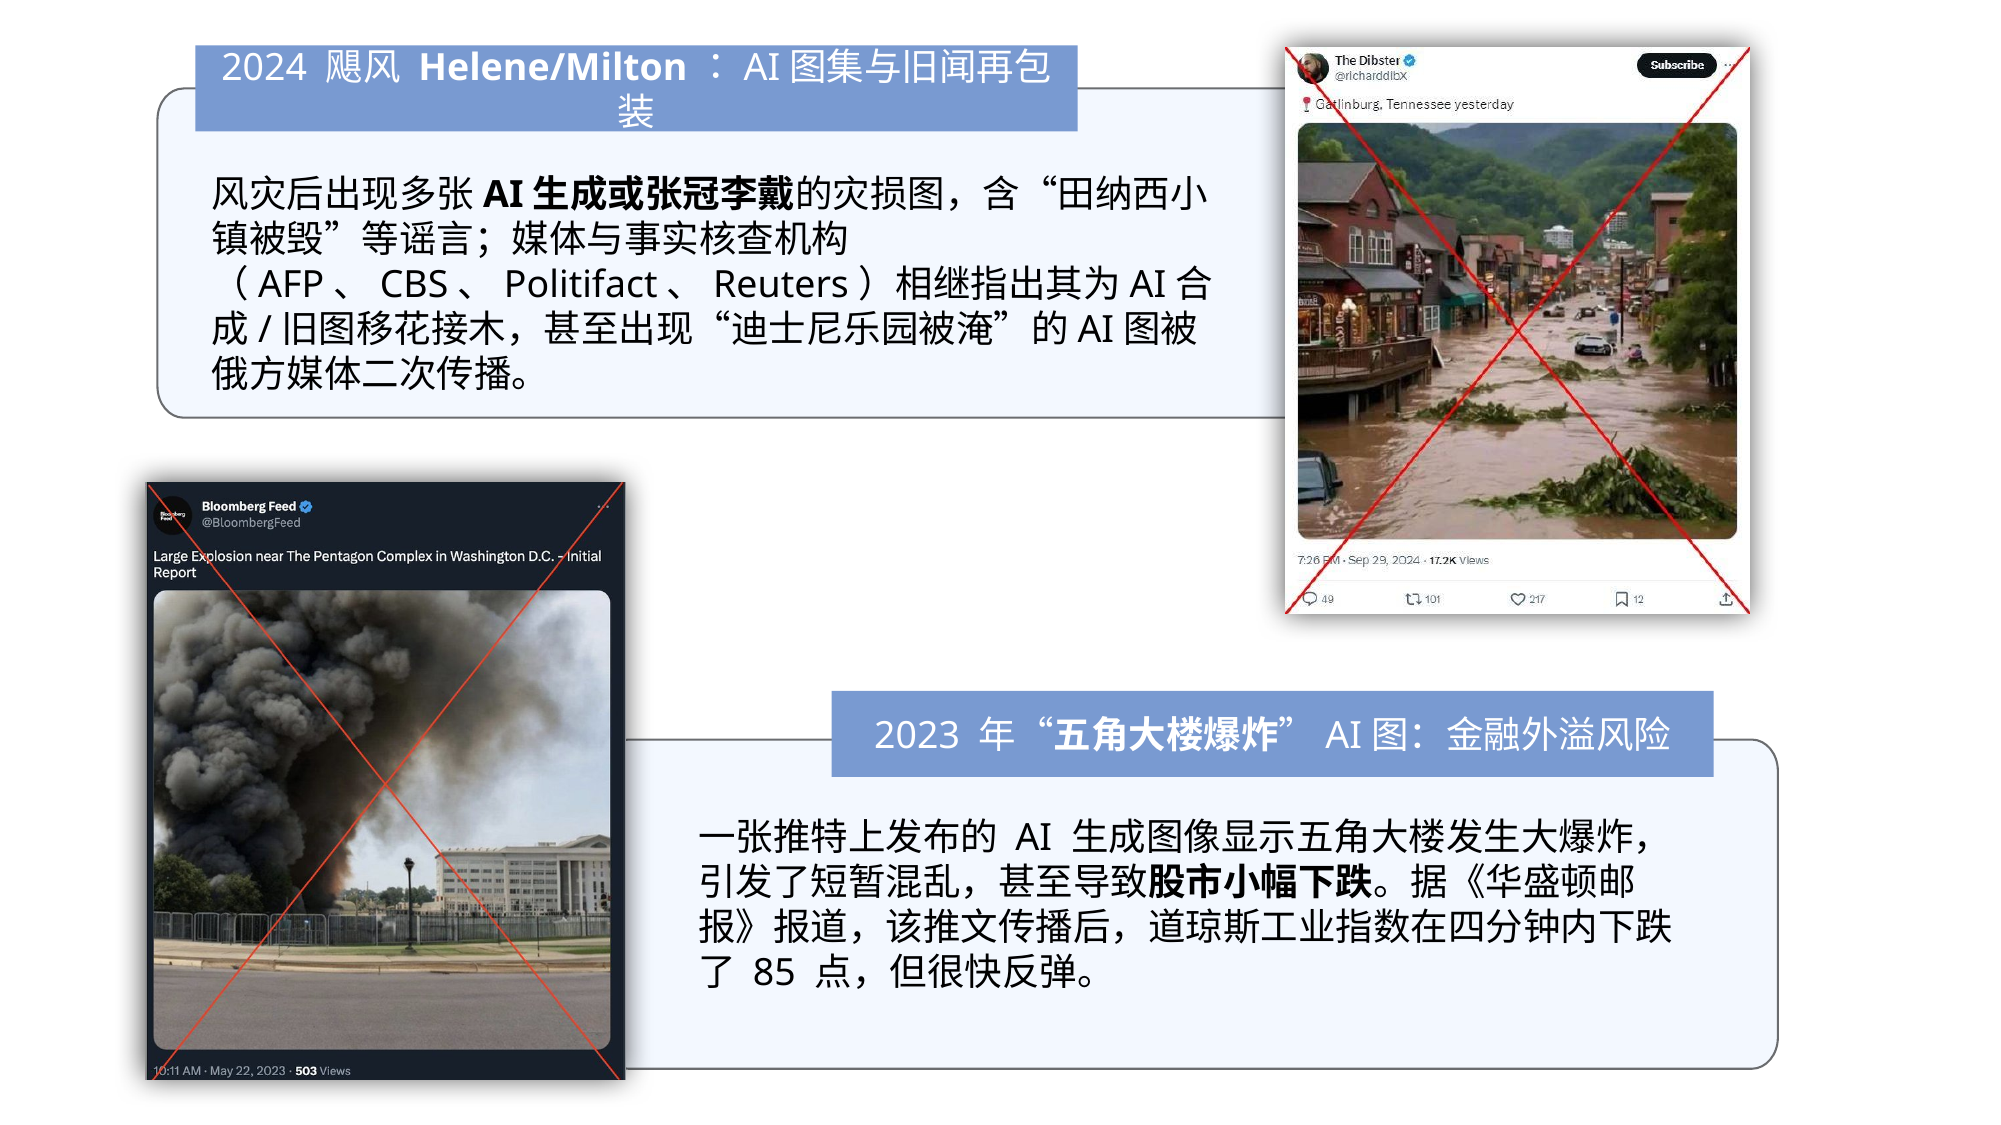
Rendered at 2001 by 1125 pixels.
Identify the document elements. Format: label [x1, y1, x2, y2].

picture [1285, 47, 1750, 615]
picture [144, 482, 627, 1080]
text_box [627, 690, 1779, 1070]
text_box [156, 44, 1334, 419]
